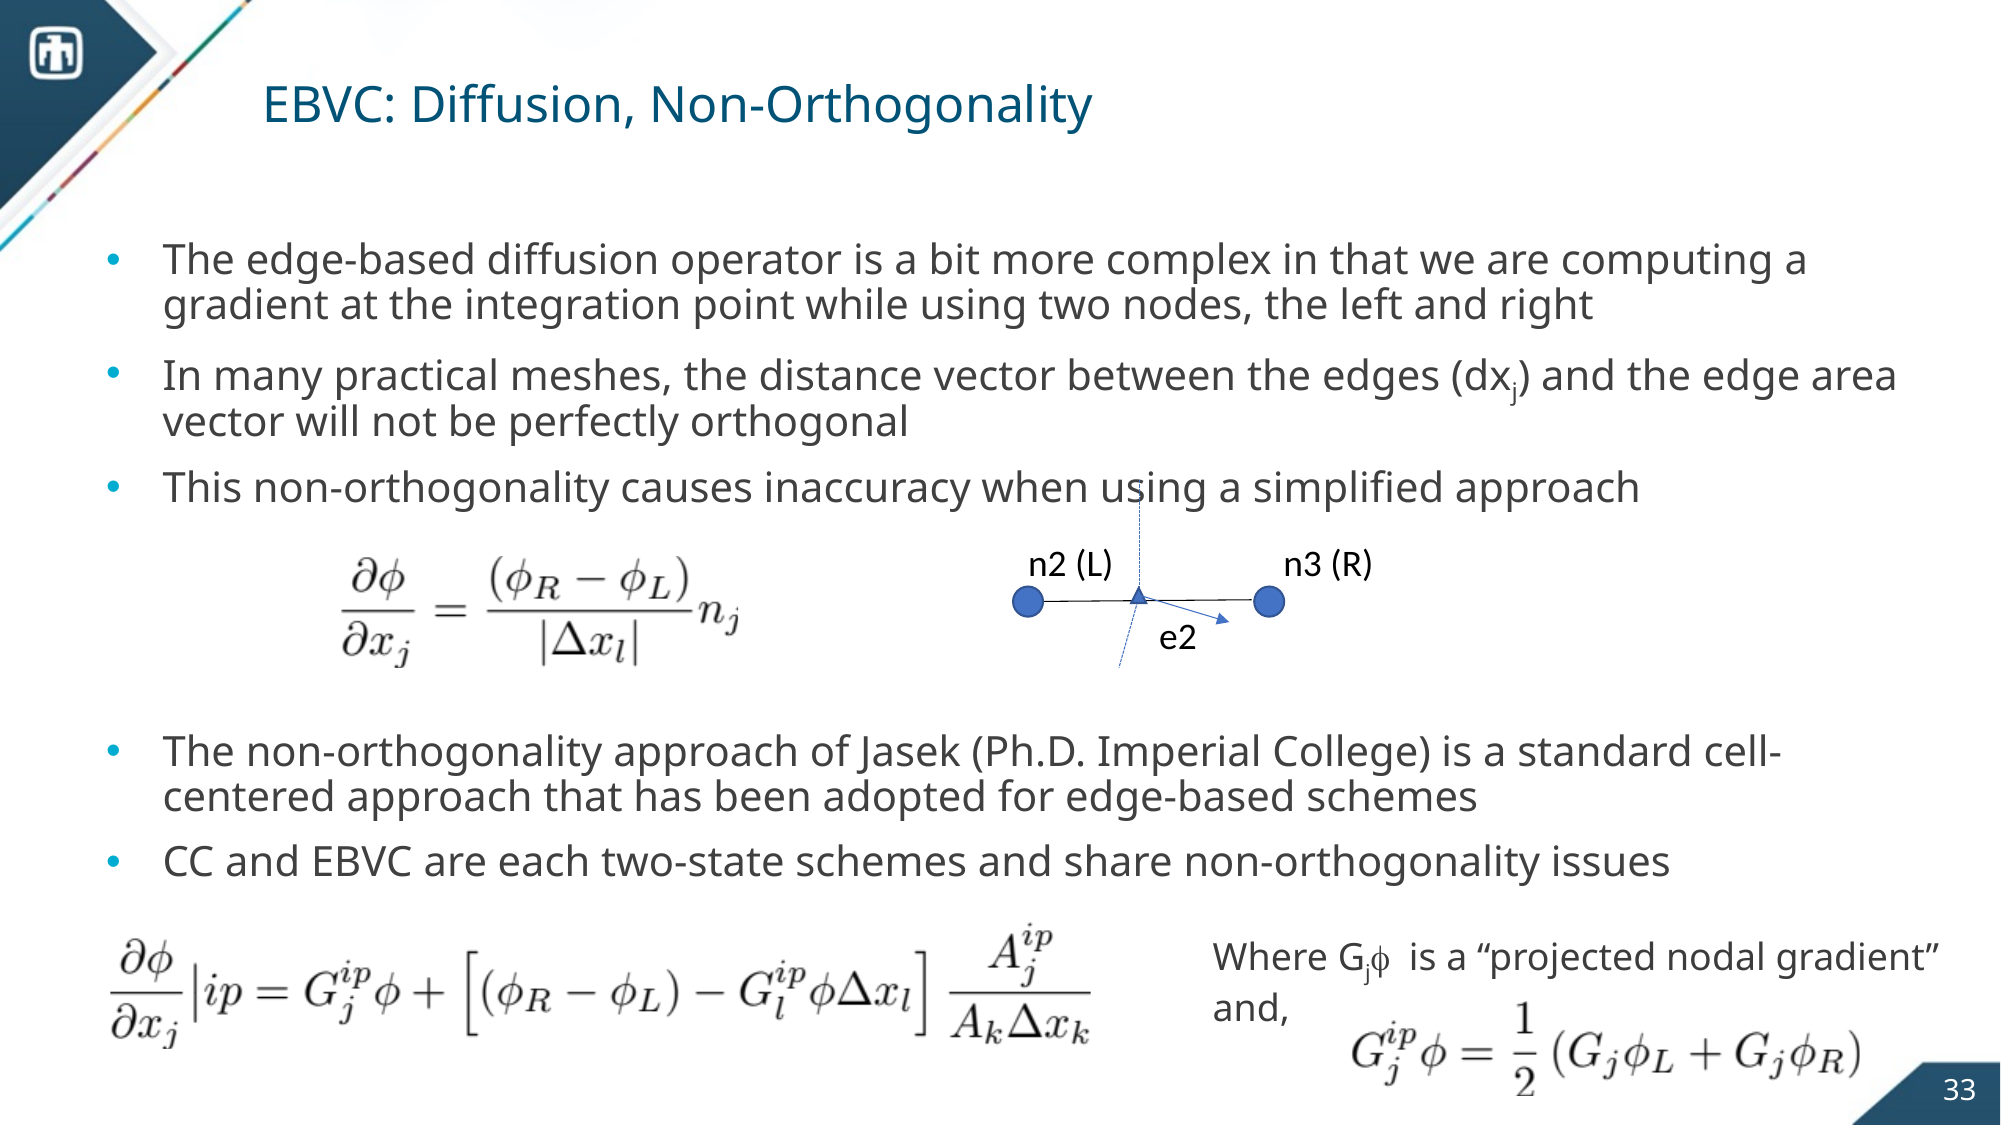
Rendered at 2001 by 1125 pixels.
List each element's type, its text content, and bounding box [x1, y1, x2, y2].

list The edge-based diffusion operator is a bit more complex in that we are computing a gradient at the integration point while using two nodes, the left and right In many practical meshes, the distance vector between the edges (dxj) and the edge area vector will not be perfectly orthogonal This non-orthogonality causes inaccuracy when using a simplified approach The non-orthogonality approach of Jasek (Ph.D. Imperial College) is a standard cell-centered approach that has been adopted for edge-based schemes CC and EBVC are each two-state schemes and share non-orthogonality issues [106, 231, 1919, 1125]
picture [340, 556, 739, 668]
title EBVC: Diffusion, Non-Orthogonality [262, 42, 1919, 170]
picture [0, 0, 2001, 1125]
picture [109, 921, 1091, 1049]
picture [1351, 1001, 1860, 1096]
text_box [1012, 480, 1390, 668]
slide_number 33 [1919, 1061, 2000, 1122]
